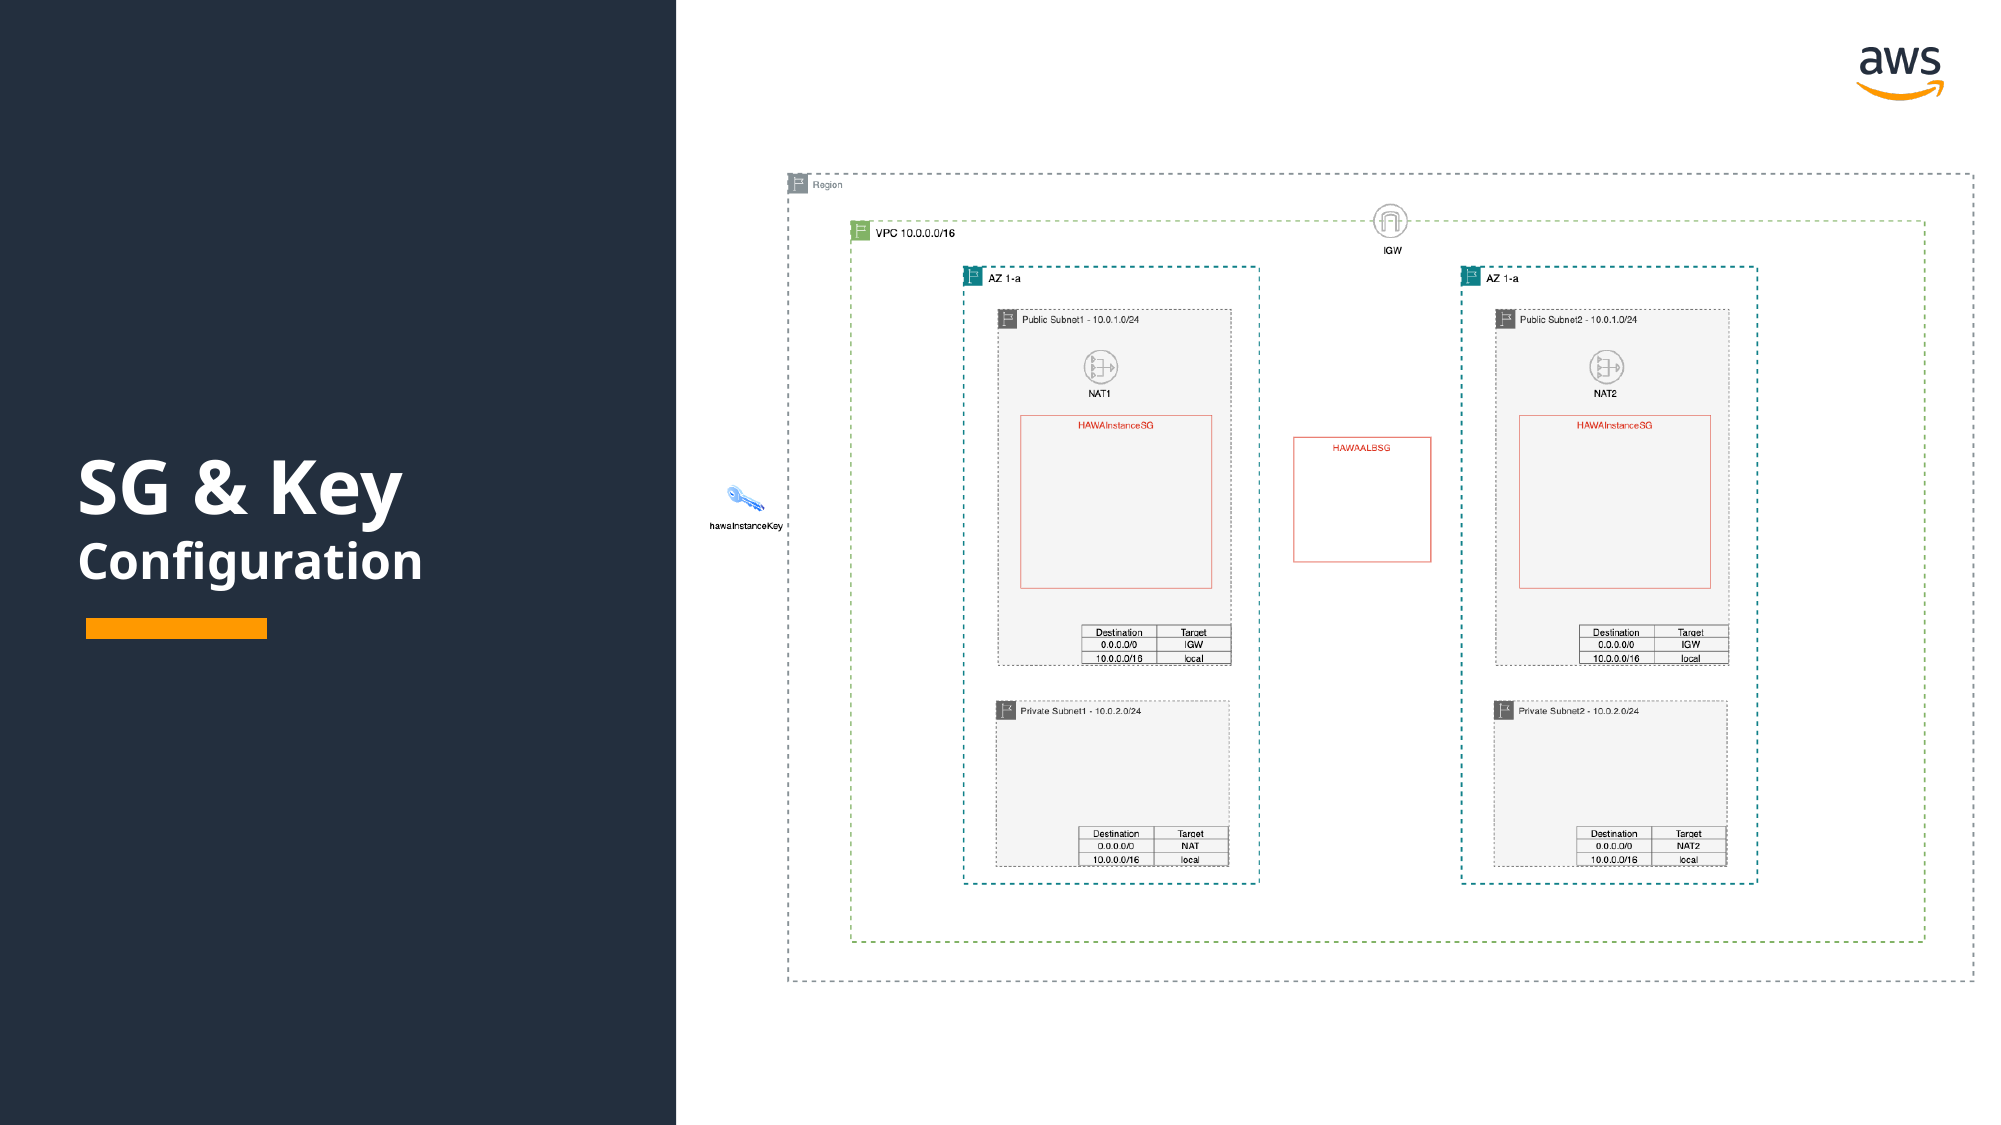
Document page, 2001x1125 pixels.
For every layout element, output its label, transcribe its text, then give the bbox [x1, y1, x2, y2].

picture [1855, 46, 1945, 101]
text_box SG & Key Configuration [62, 432, 675, 597]
picture [704, 160, 1980, 991]
